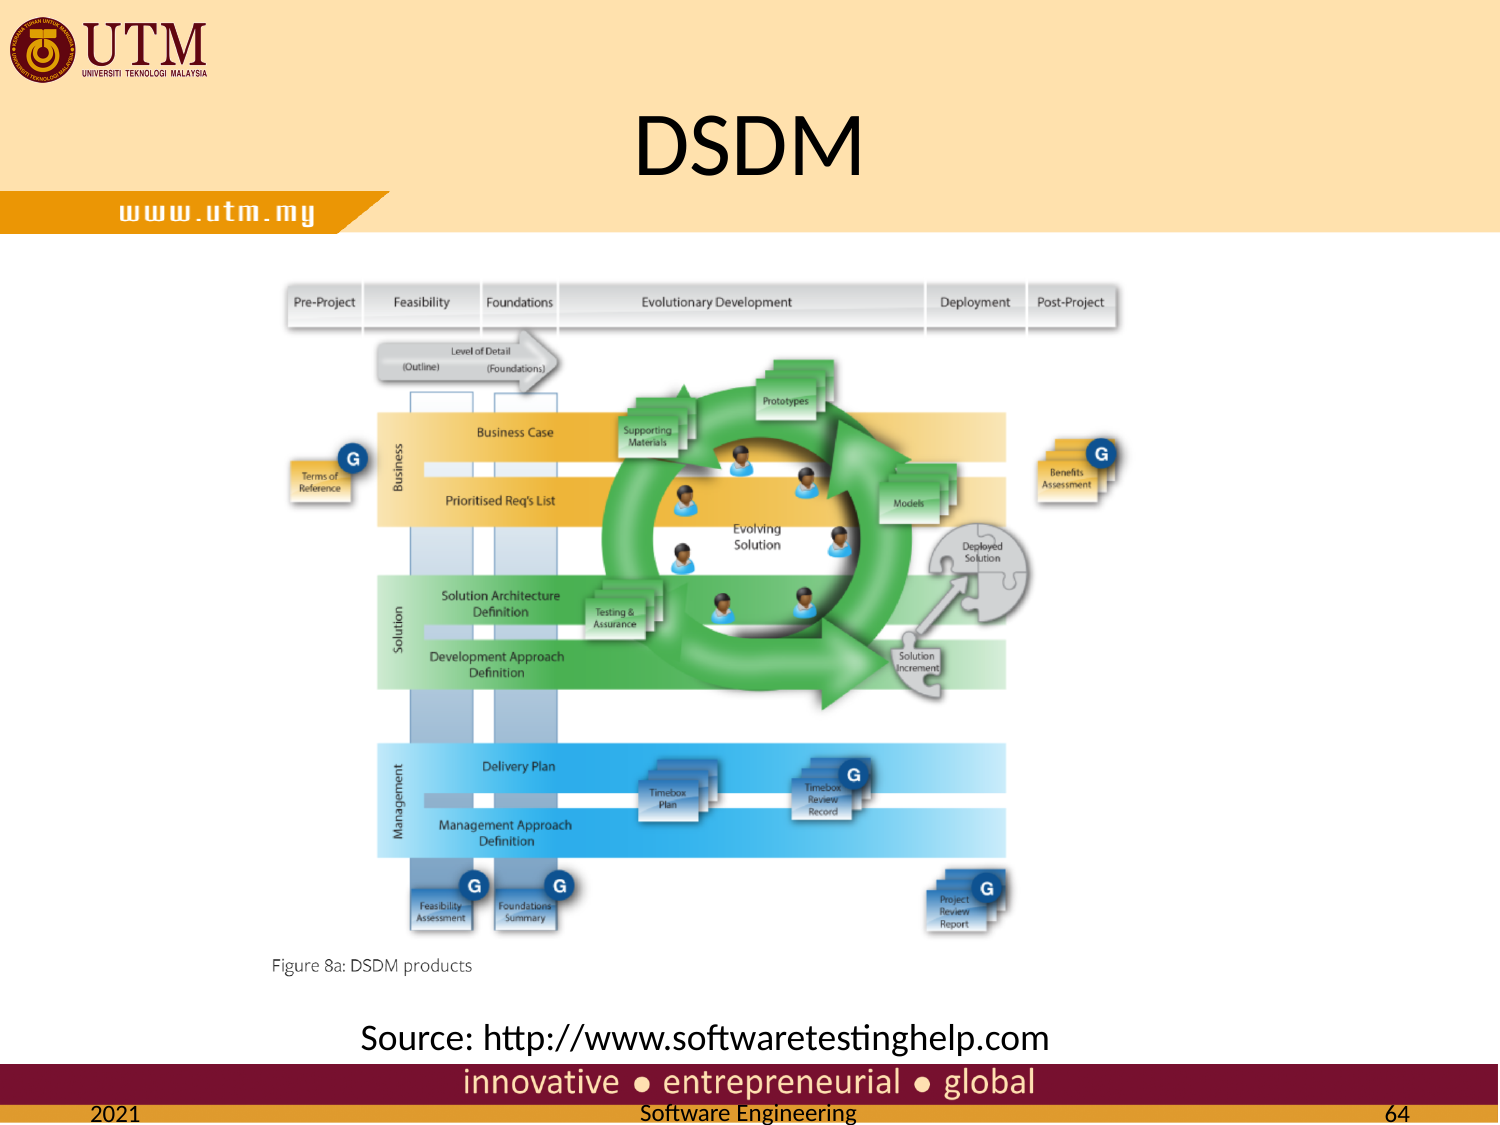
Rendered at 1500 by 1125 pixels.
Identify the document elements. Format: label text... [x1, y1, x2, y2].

picture [0, 1064, 1498, 1123]
slide_number 2021 [75, 1082, 425, 1125]
title DSDM [75, 45, 1425, 233]
slide_number ‹#› [1074, 1082, 1425, 1125]
picture [249, 265, 1186, 990]
text_box Source: http://www.softwaretestinghelp.com [345, 1005, 1075, 1066]
picture [0, 191, 390, 234]
footer Software Engineering [425, 1086, 1074, 1125]
picture [10, 17, 207, 83]
